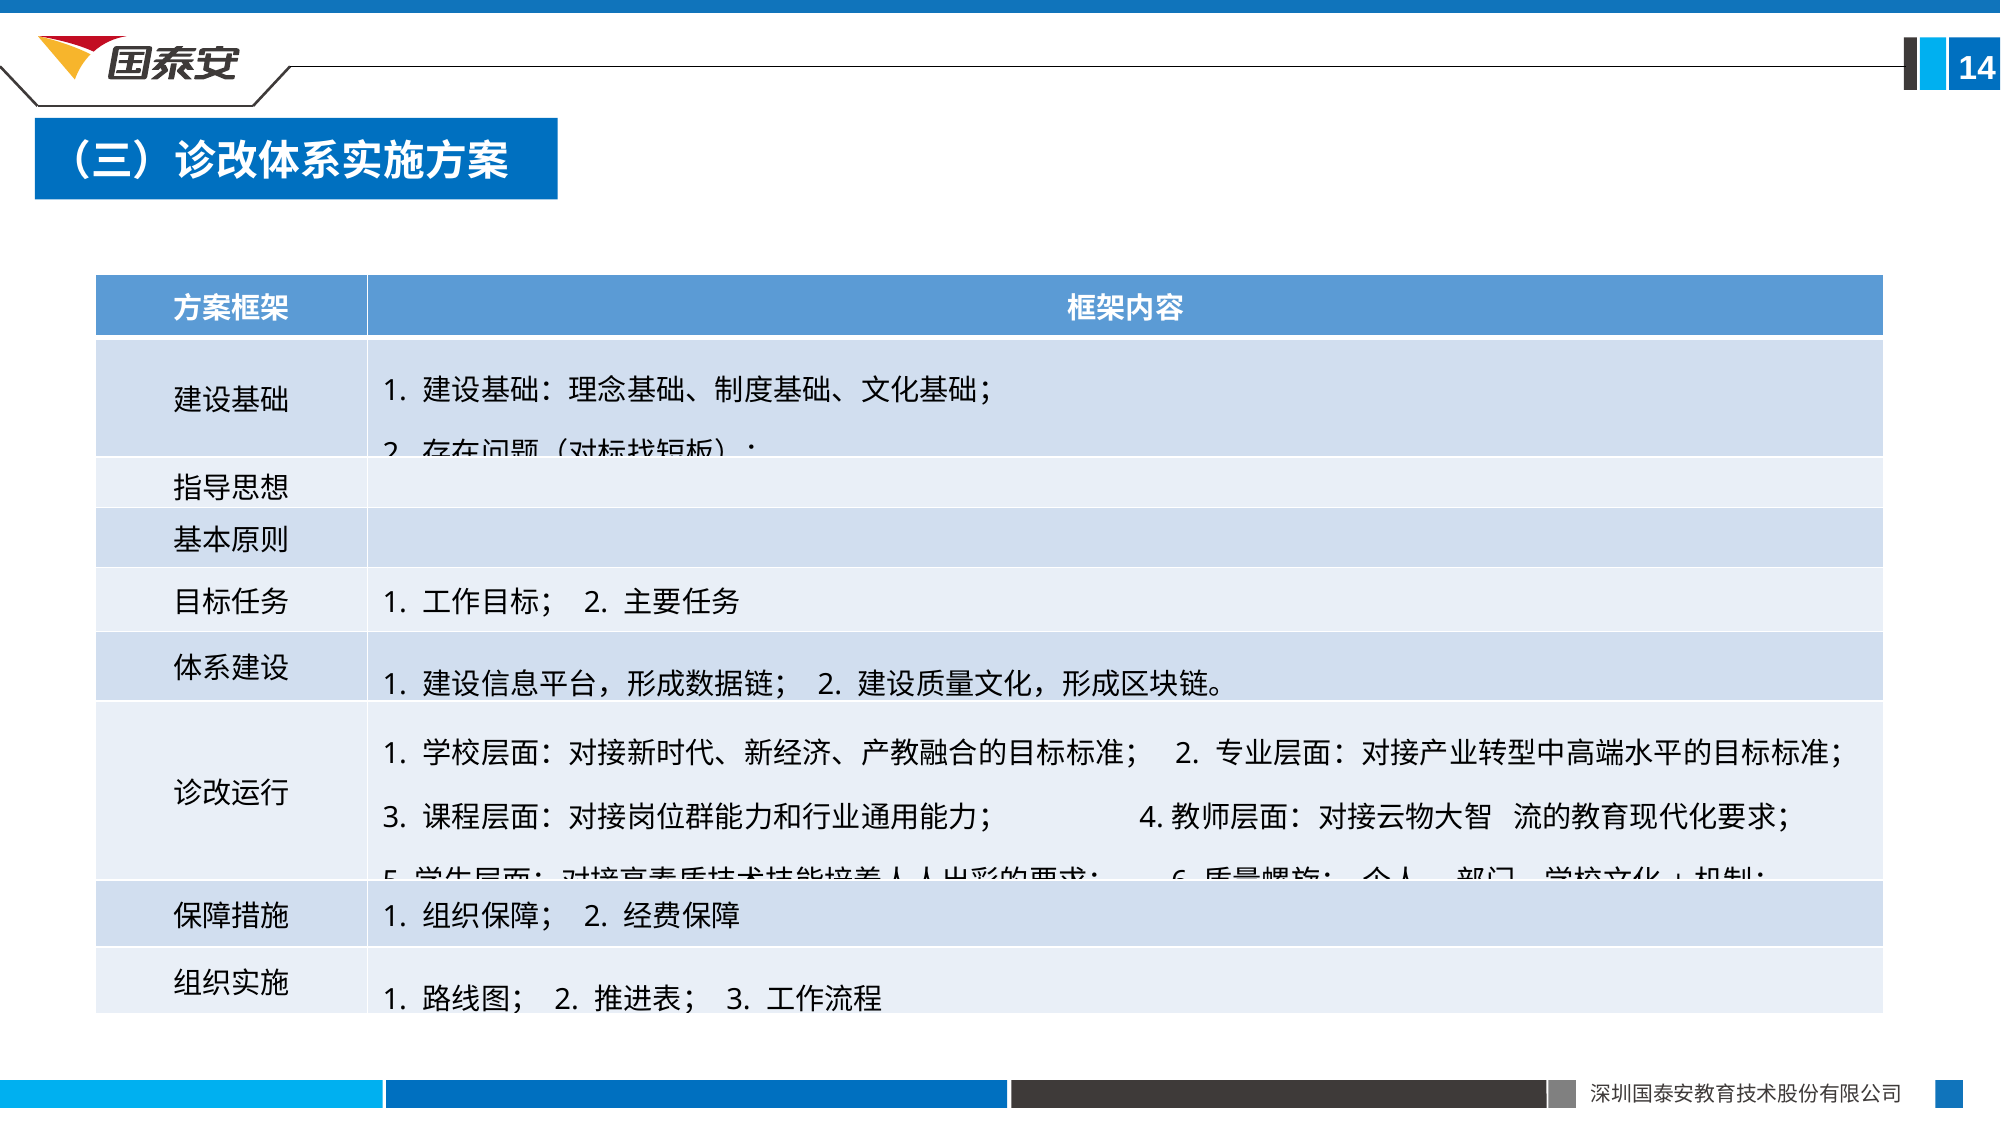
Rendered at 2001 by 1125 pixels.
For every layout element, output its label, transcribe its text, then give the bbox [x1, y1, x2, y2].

text_box （三）诊改体系实施方案 [34, 117, 558, 200]
table_cell 1. 路线图； 2. 推进表； 3. 工作流程 [368, 948, 1883, 1013]
text_box 14 [1944, 38, 2000, 94]
table_cell [368, 508, 1883, 567]
table_cell 1. 学校层面：对接新时代、新经济、产教融合的目标标准； 2. 专业层面：对接产业转型中高端水平的目标标准； 3. 课程层面：对接岗位群能力和行业通用能力； 4.教师层面：对接云物大智 流的教育现代化要求； 5.学生层面：对接高素质技术技能培养人人出彩的要求； 6.质量螺旋： 个人 、部门、学校文化+机制； [368, 702, 1883, 879]
table_cell 1. 建设基础：理念基础、制度基础、文化基础； 2. 存在问题（对标找短板）； [368, 340, 1883, 456]
table_cell 体系建设 [96, 632, 367, 700]
table_cell 诊改运行 [96, 702, 367, 879]
table_cell 1. 组织保障； 2. 经费保障 [368, 881, 1883, 946]
table_cell 目标任务 [96, 568, 367, 631]
table_header 框架内容 [368, 275, 1883, 335]
table_cell 1. 工作目标； 2. 主要任务 [368, 568, 1883, 631]
table_cell 组织实施 [96, 948, 367, 1013]
table_cell [368, 458, 1883, 507]
table_cell 保障措施 [96, 881, 367, 946]
table_cell 1. 建设信息平台，形成数据链； 2. 建设质量文化，形成区块链。 [368, 632, 1883, 700]
table_cell 基本原则 [96, 508, 367, 567]
table_cell 建设基础 [96, 340, 367, 456]
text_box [0, 66, 290, 106]
table_header 方案框架 [96, 275, 367, 335]
table_cell 指导思想 [96, 458, 367, 507]
